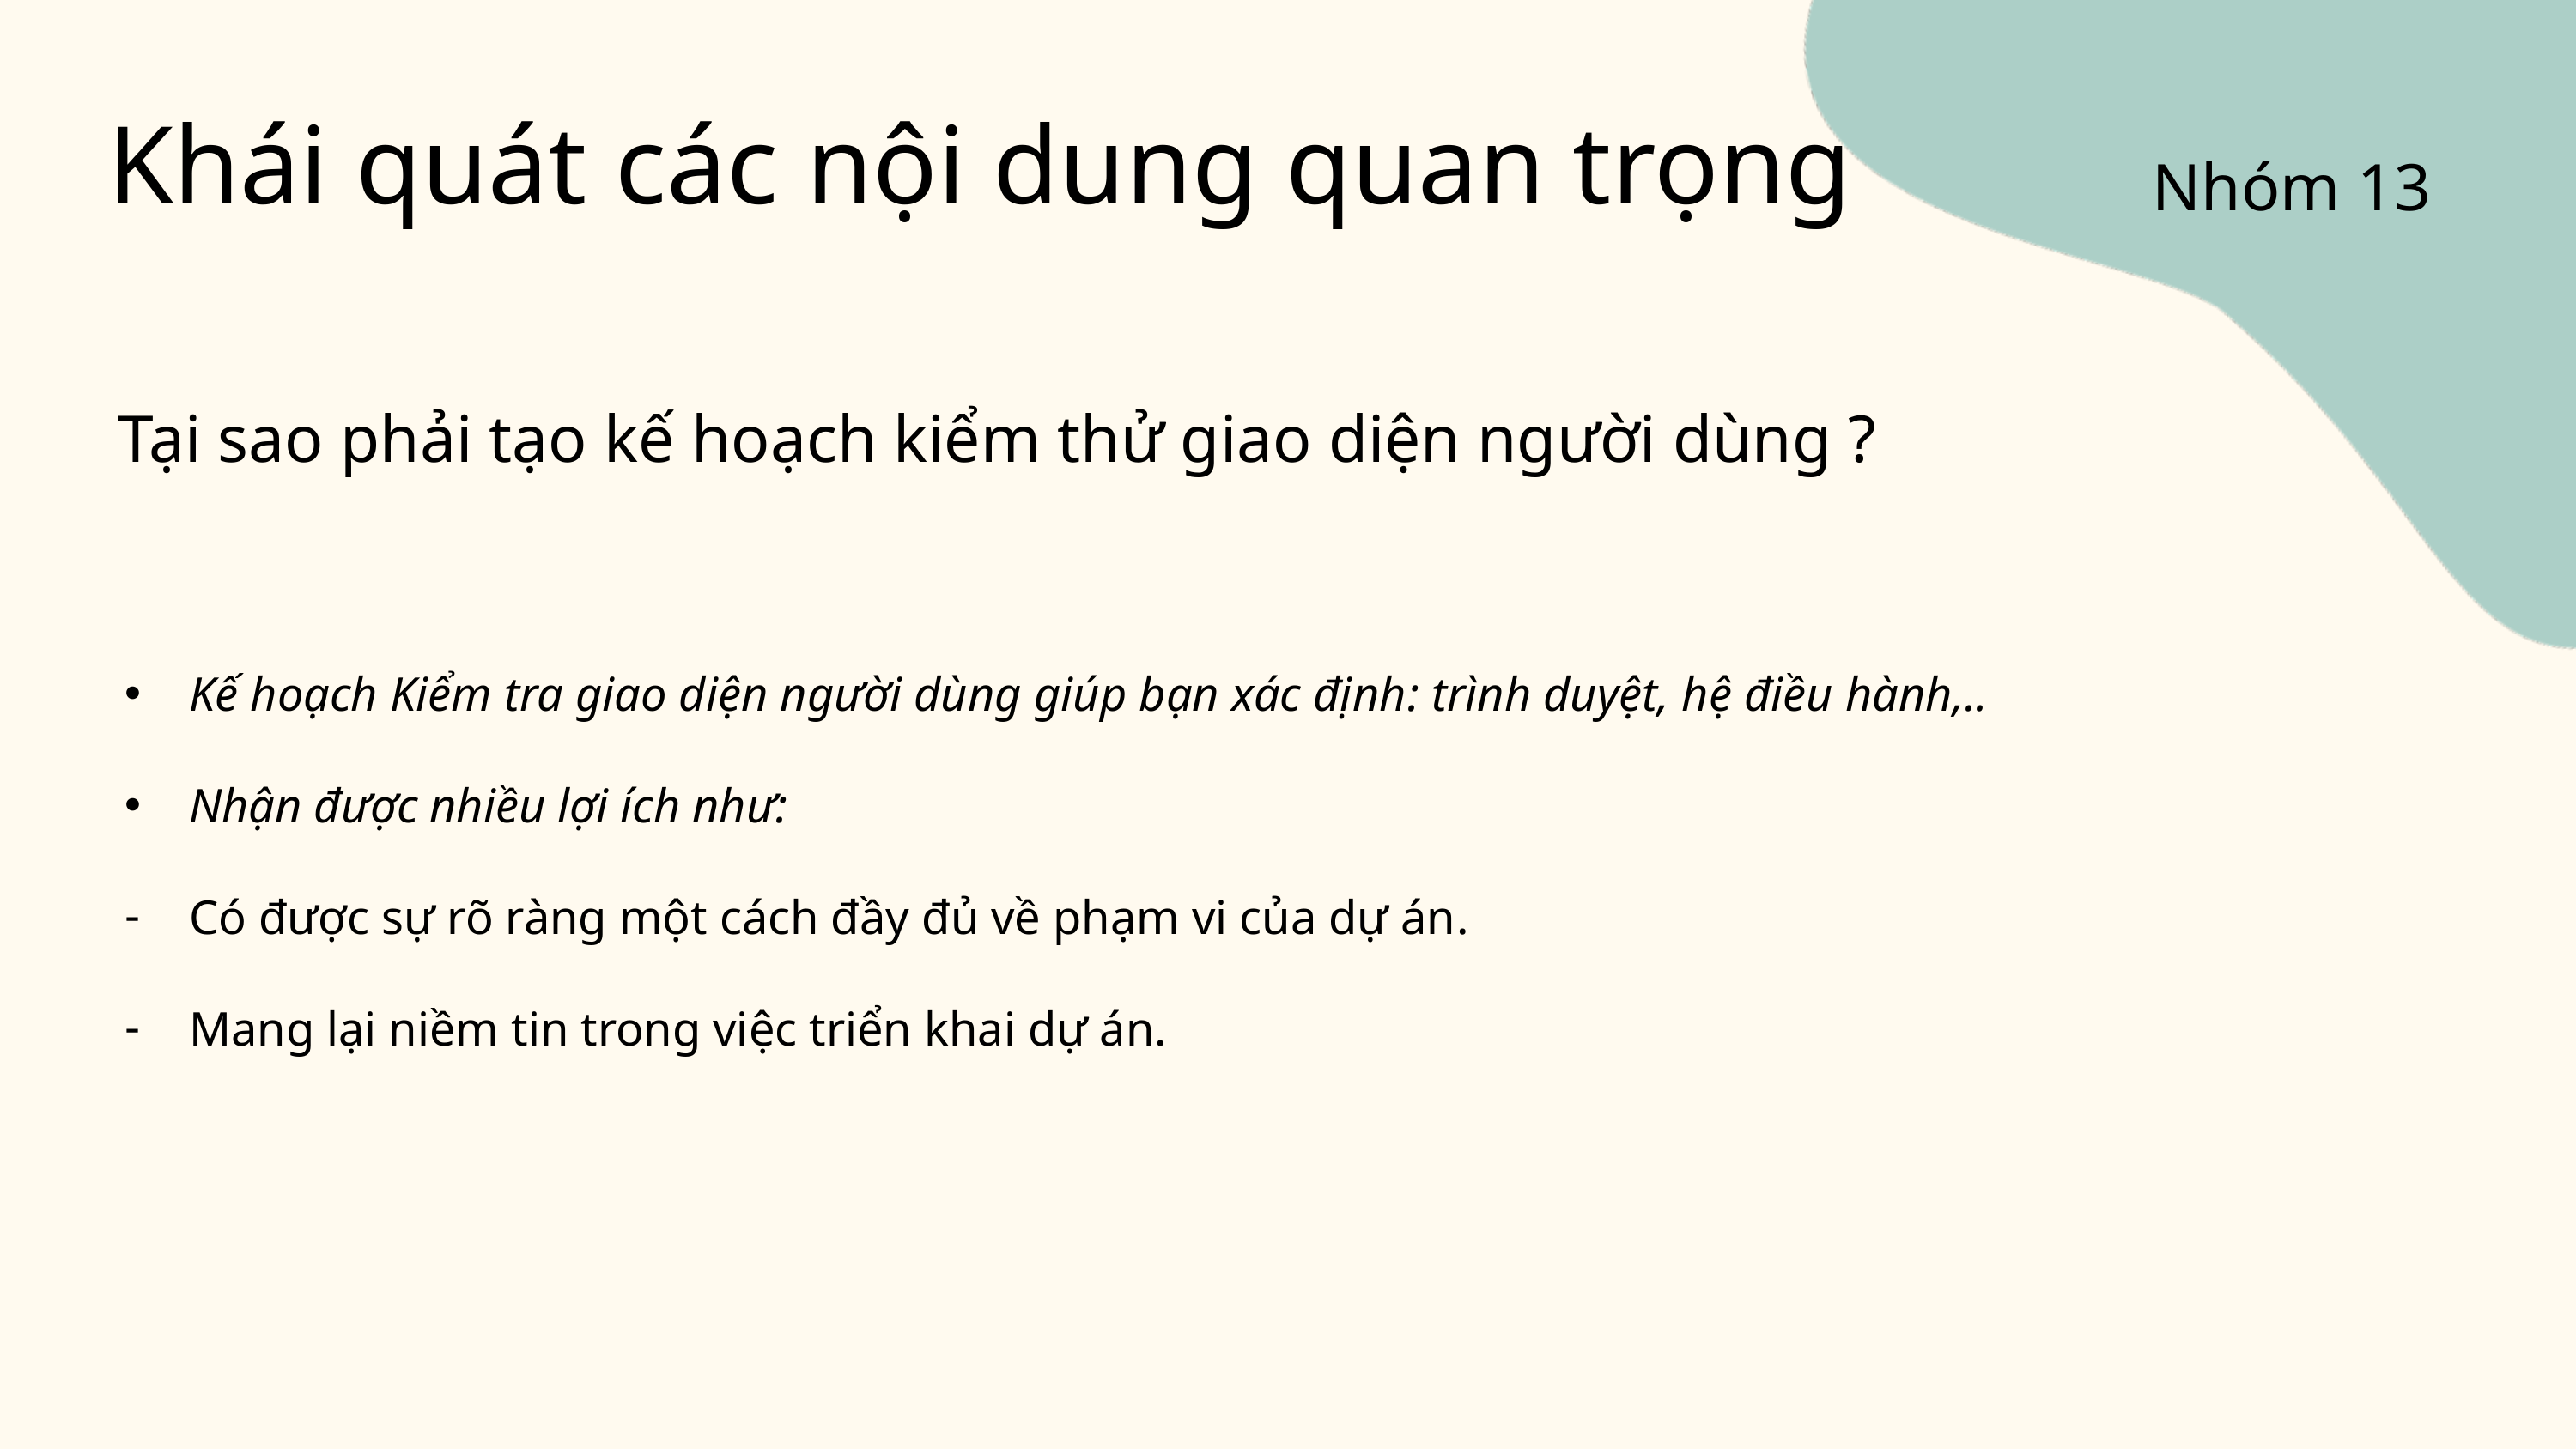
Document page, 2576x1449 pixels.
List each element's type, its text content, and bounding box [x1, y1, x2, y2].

text_box Khái quát các nội dung quan trọng [107, 32, 1714, 226]
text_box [118, 391, 2251, 1118]
picture [0, 0, 2576, 1449]
